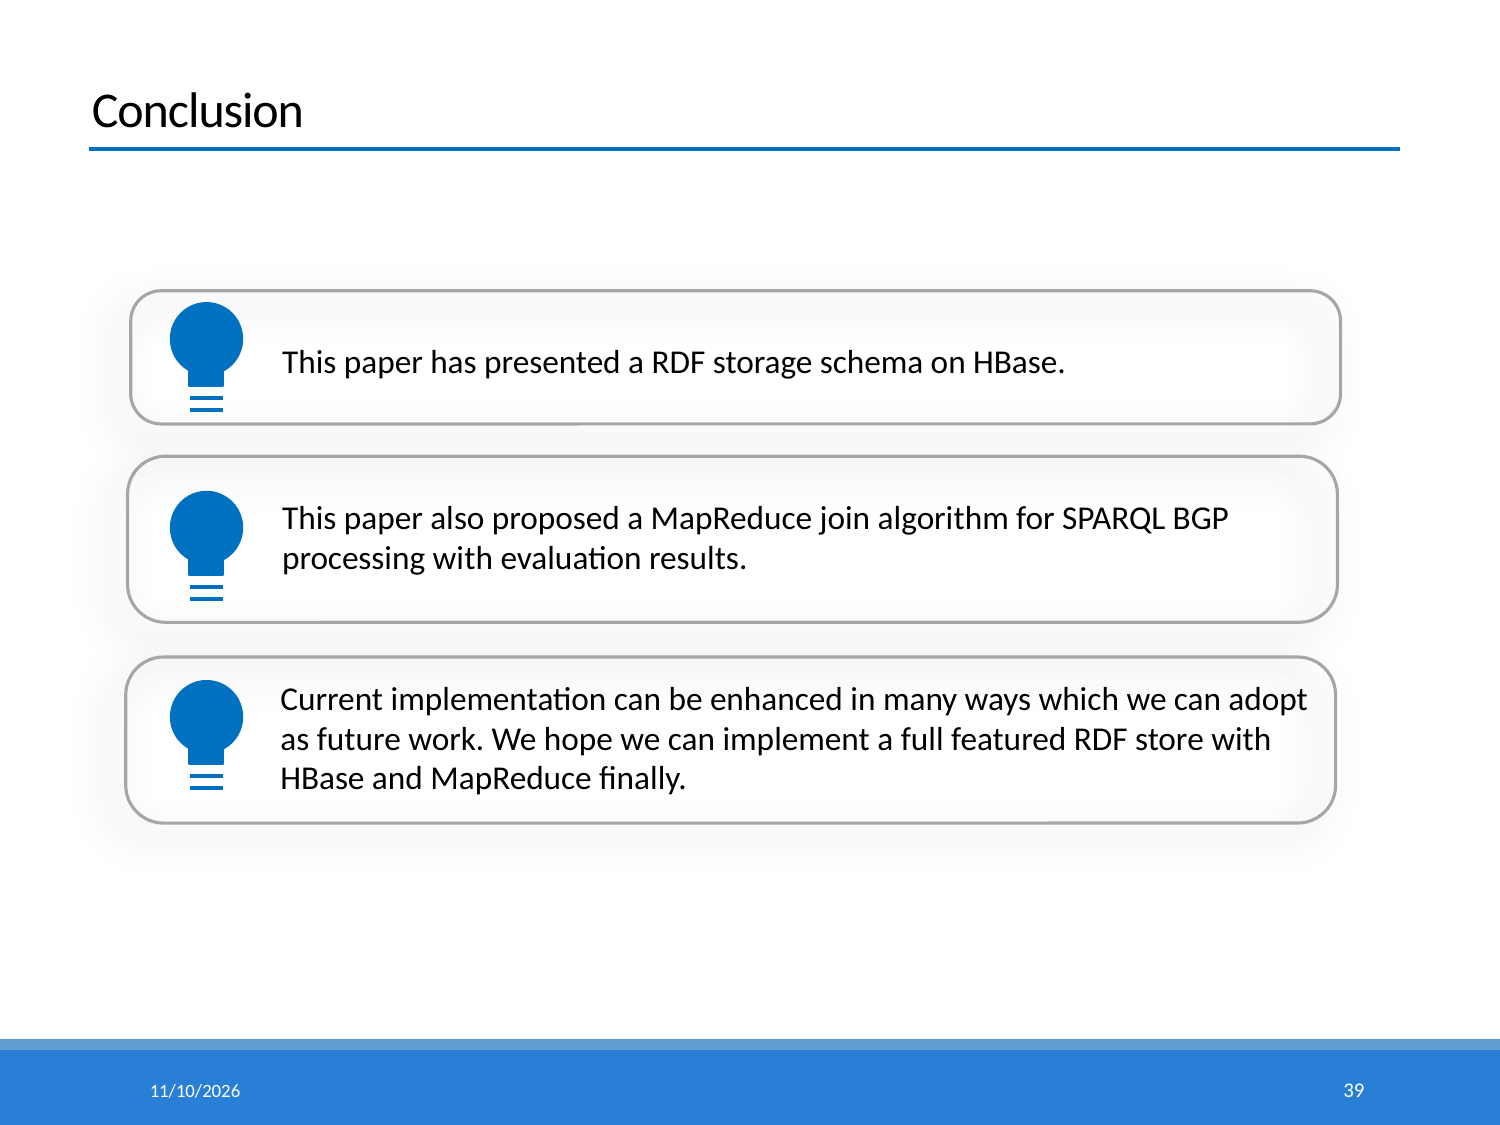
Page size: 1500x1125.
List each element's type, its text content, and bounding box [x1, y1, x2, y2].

text_box [125, 656, 1331, 824]
text_box [127, 456, 1338, 623]
text_box This paper also proposed a MapReduce join algorithm for SPARQL BGP processing with evaluation results. [267, 488, 1338, 584]
text_box Current implementation can be enhanced in many ways which we can adopt as future work. We hope we can implement a full featured RDF store with HBase and MapReduce finally. [265, 669, 1336, 804]
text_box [170, 680, 243, 789]
text_box [130, 290, 1341, 424]
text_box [170, 491, 243, 600]
slide_number 39 [1217, 1059, 1380, 1120]
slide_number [134, 1059, 440, 1120]
title Conclusion [76, 54, 1202, 145]
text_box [170, 302, 243, 411]
text_box This paper has presented a RDF storage schema on HBase. [267, 332, 1338, 387]
